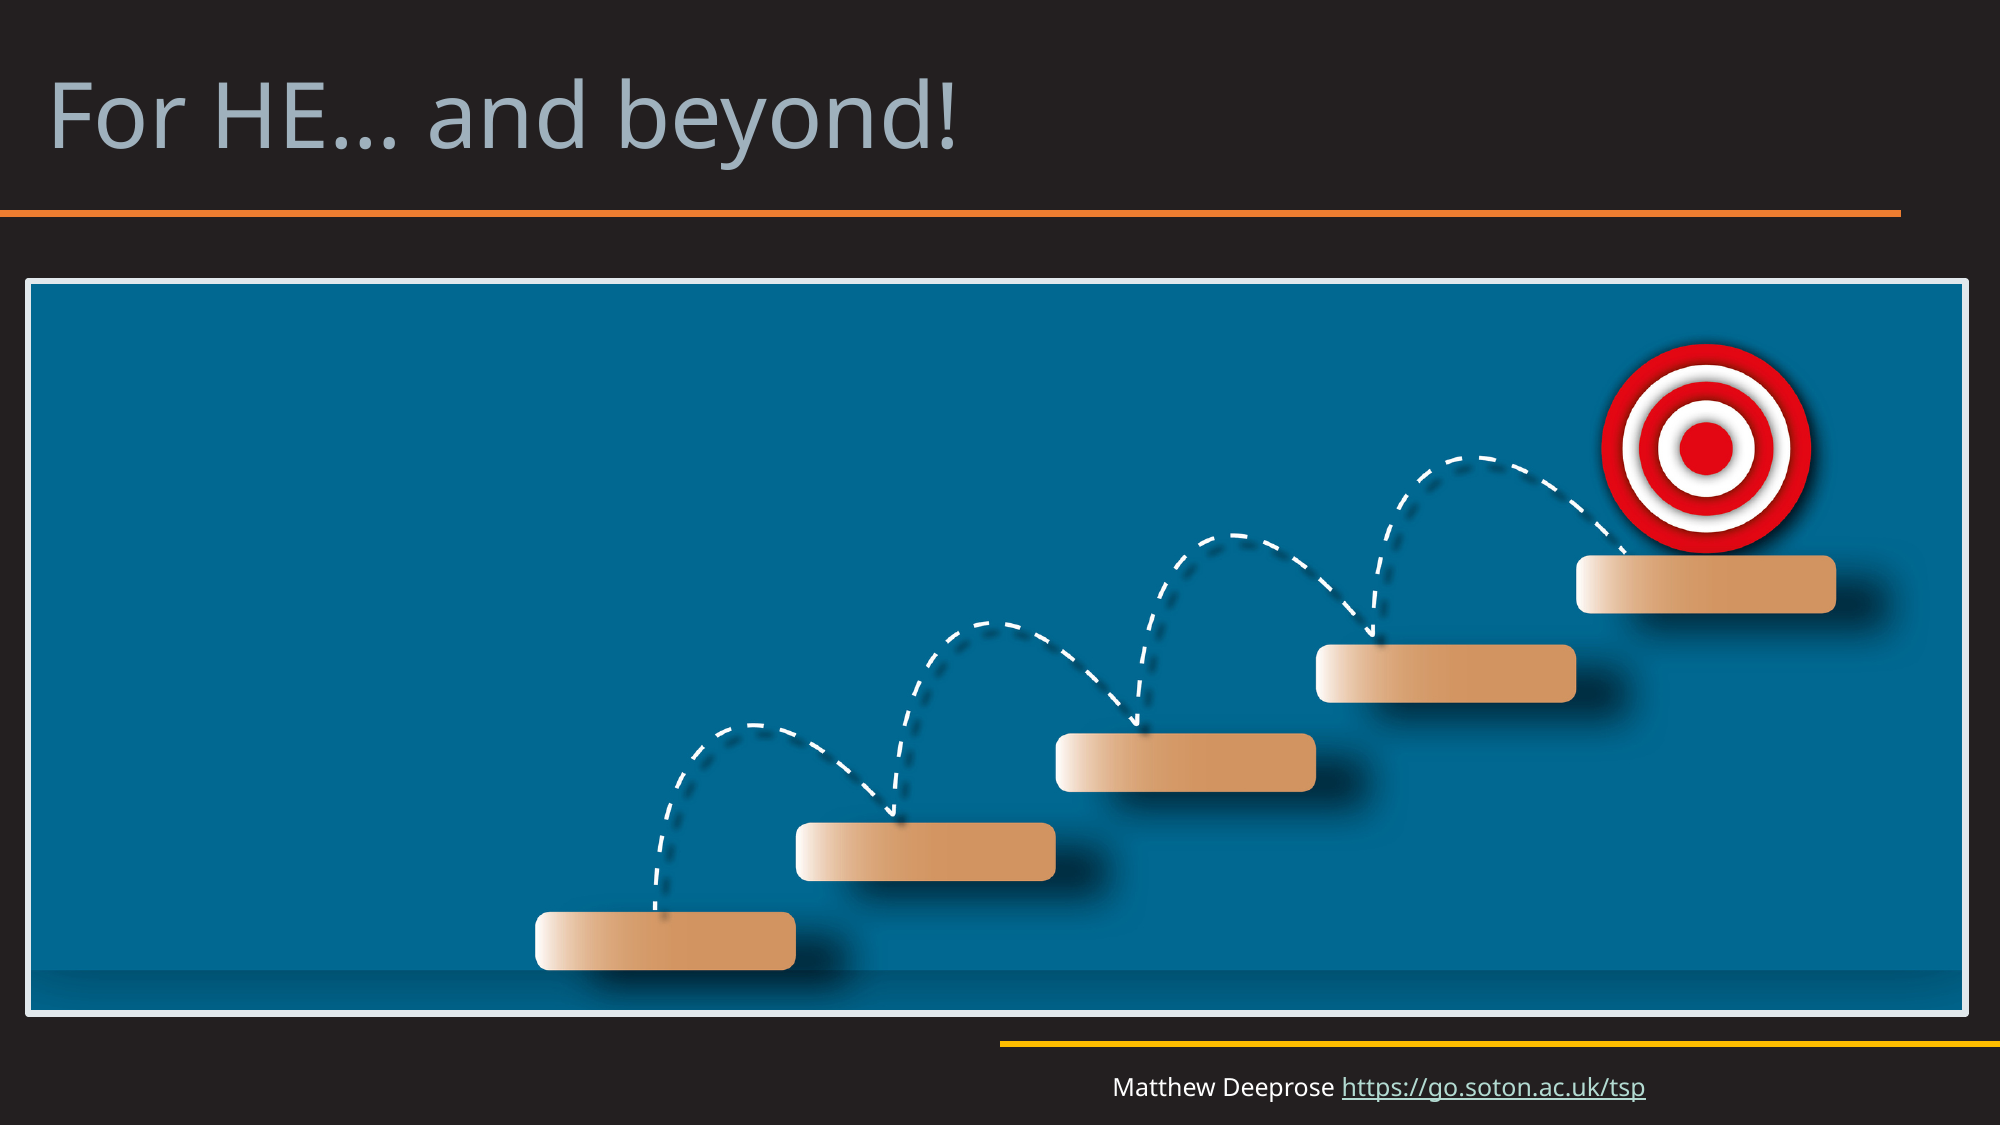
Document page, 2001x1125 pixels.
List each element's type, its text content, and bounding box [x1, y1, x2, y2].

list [31, 284, 1963, 1011]
title For HE… and beyond! [31, 24, 1963, 214]
footer Matthew Deeprose https://go.soton.ac.uk/tsp [1097, 1055, 1803, 1117]
